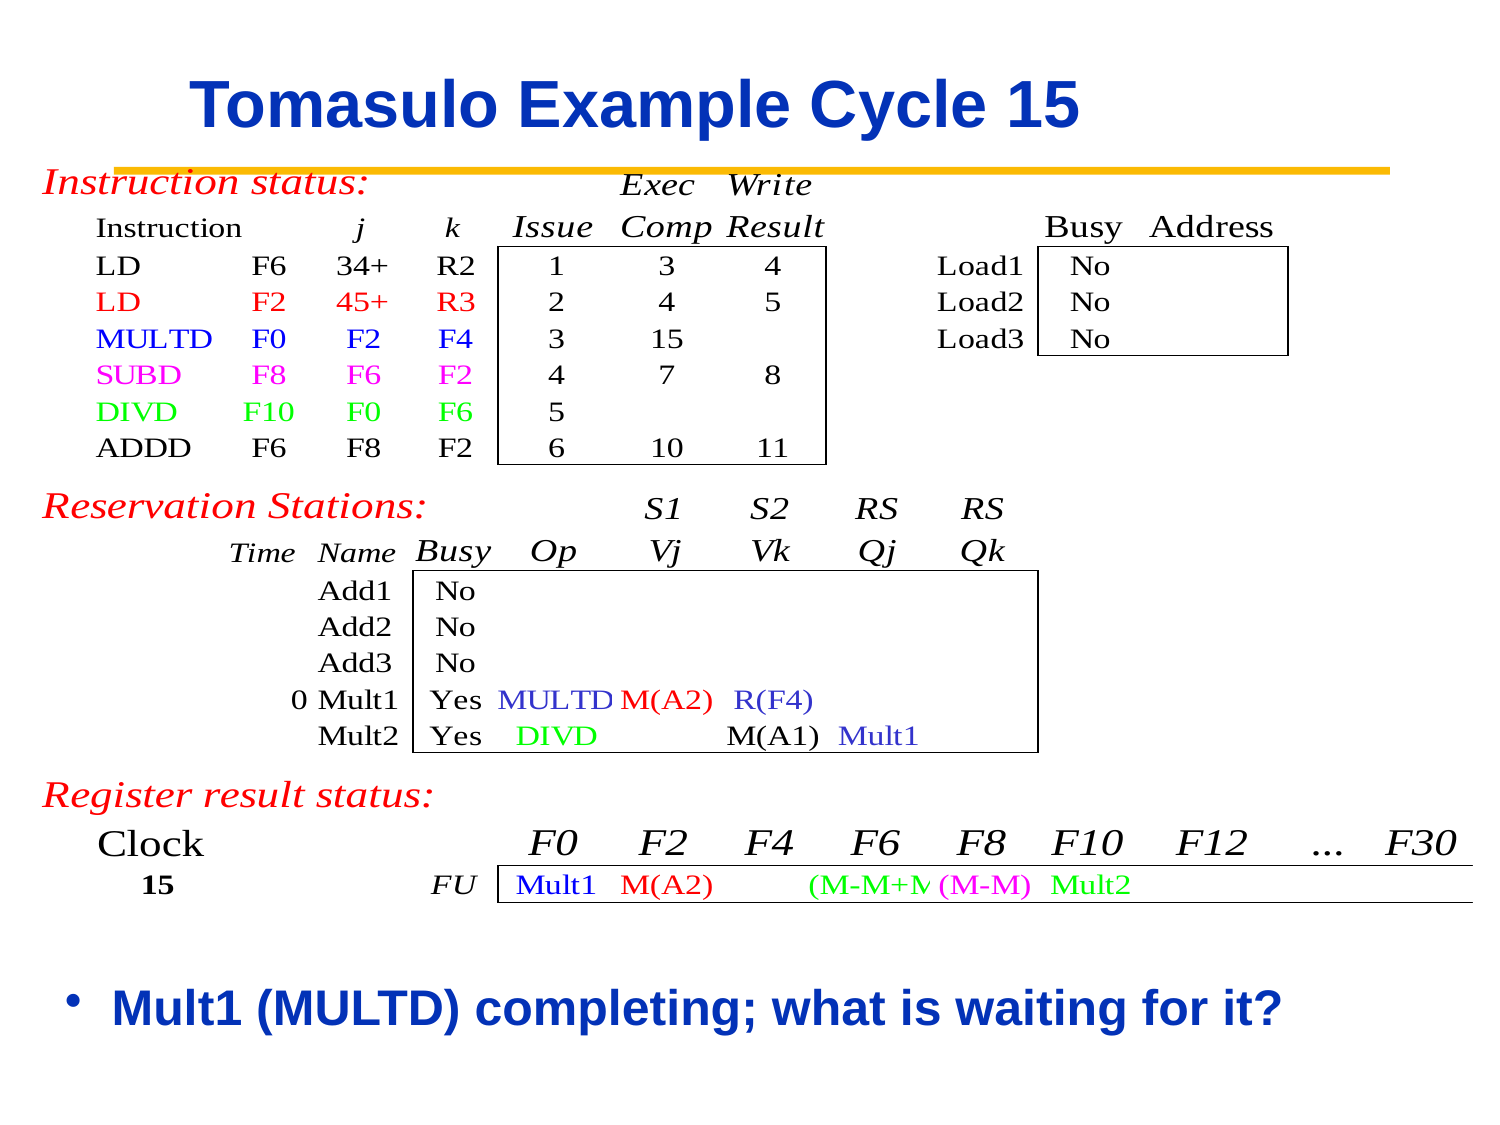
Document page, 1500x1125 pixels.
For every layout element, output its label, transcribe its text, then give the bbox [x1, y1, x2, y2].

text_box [34, 155, 1475, 976]
text_box Mult1 (MULTD) completing; what is waiting for it? [50, 984, 1444, 1061]
title Tomasulo Example Cycle 15 [174, 12, 1350, 154]
